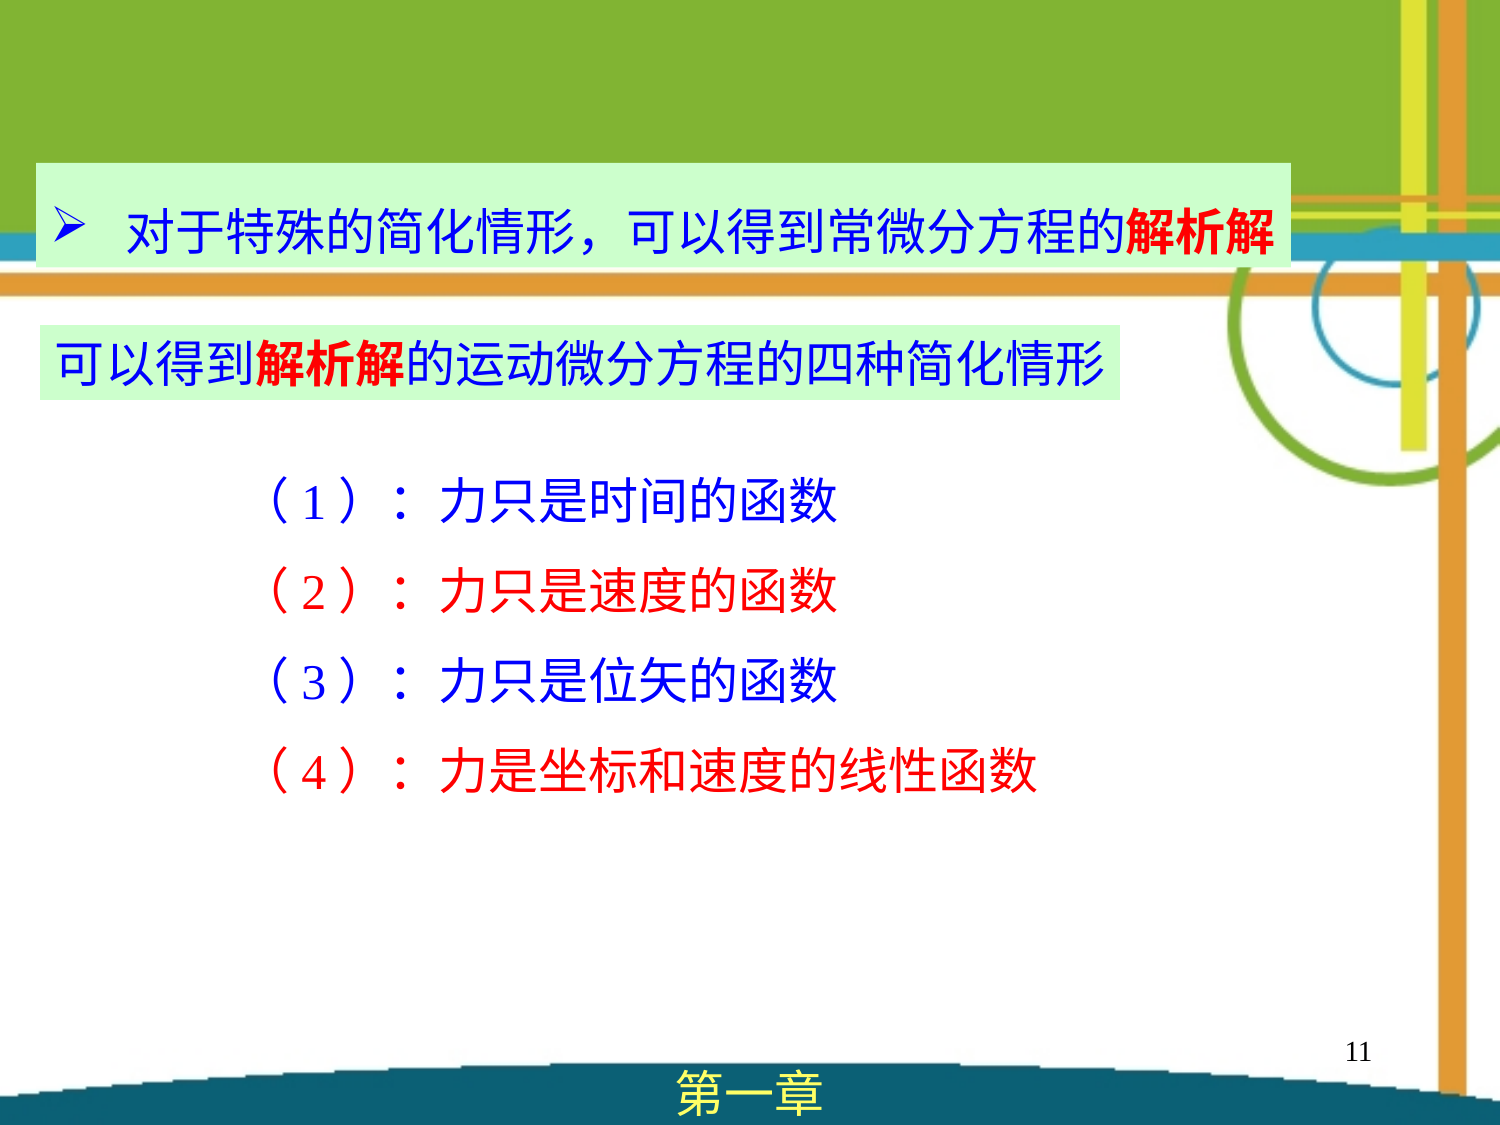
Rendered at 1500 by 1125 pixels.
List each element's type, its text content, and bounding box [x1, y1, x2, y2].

text_box 对于特殊的简化情形，可以得到常微分方程的解析解 [36, 162, 1291, 268]
picture [0, 0, 1500, 1125]
text_box 可以得到解析解的运动微分方程的四种简化情形 [40, 325, 1120, 400]
slide_number 11 [1074, 1025, 1388, 1100]
